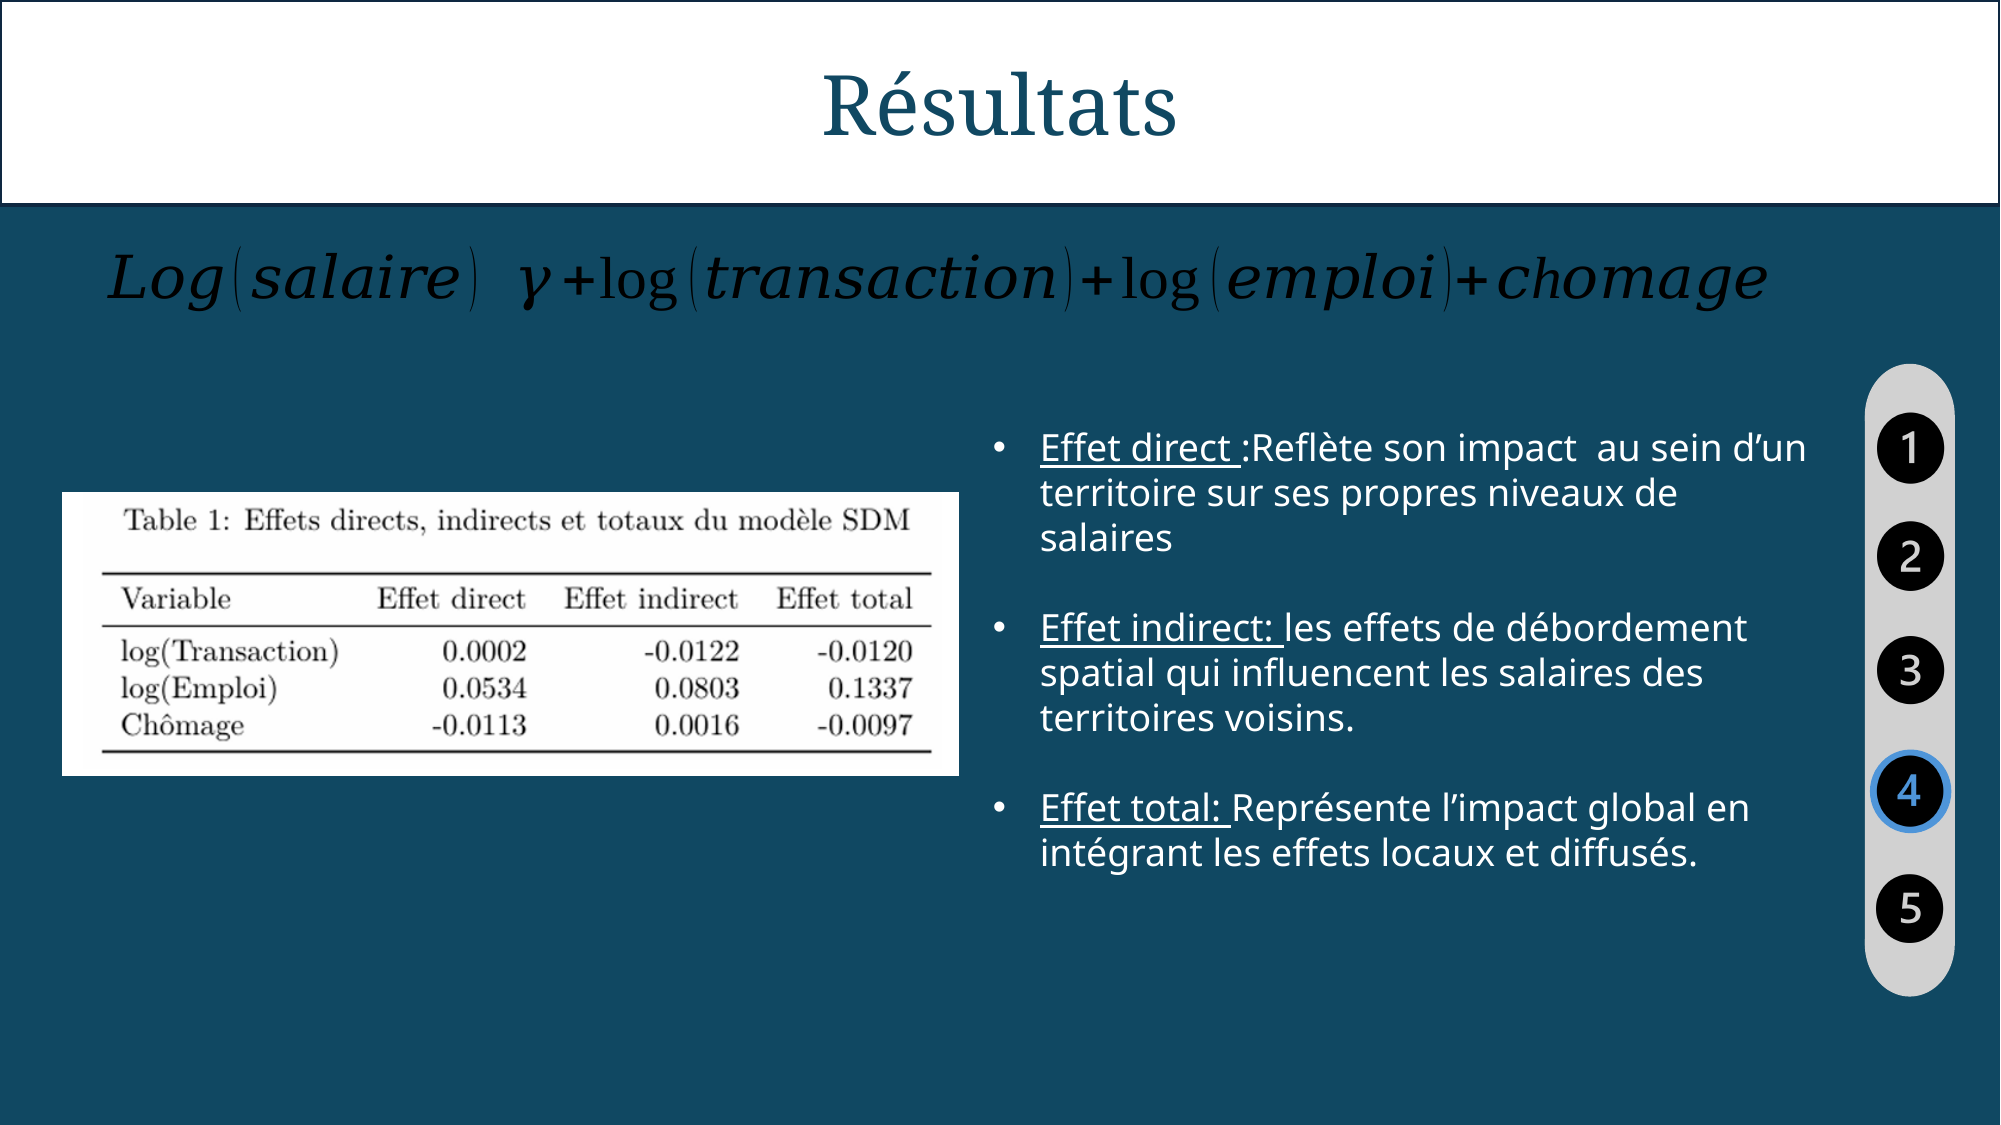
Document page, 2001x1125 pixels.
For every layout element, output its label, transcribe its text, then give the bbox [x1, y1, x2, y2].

picture [62, 492, 959, 777]
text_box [1867, 402, 1954, 952]
text_box Effet direct :Reflète son impact au sein d’un territoire sur ses propres niveaux de salaires Effet indirect: les effets de débordement spatial qui influencent les salaires des territoires voisins. Effet total: Représente l’impact global en intégrant les effets locaux et diffusés. [978, 417, 1825, 1062]
text_box Résultats [0, 0, 2000, 207]
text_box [1864, 363, 1956, 998]
